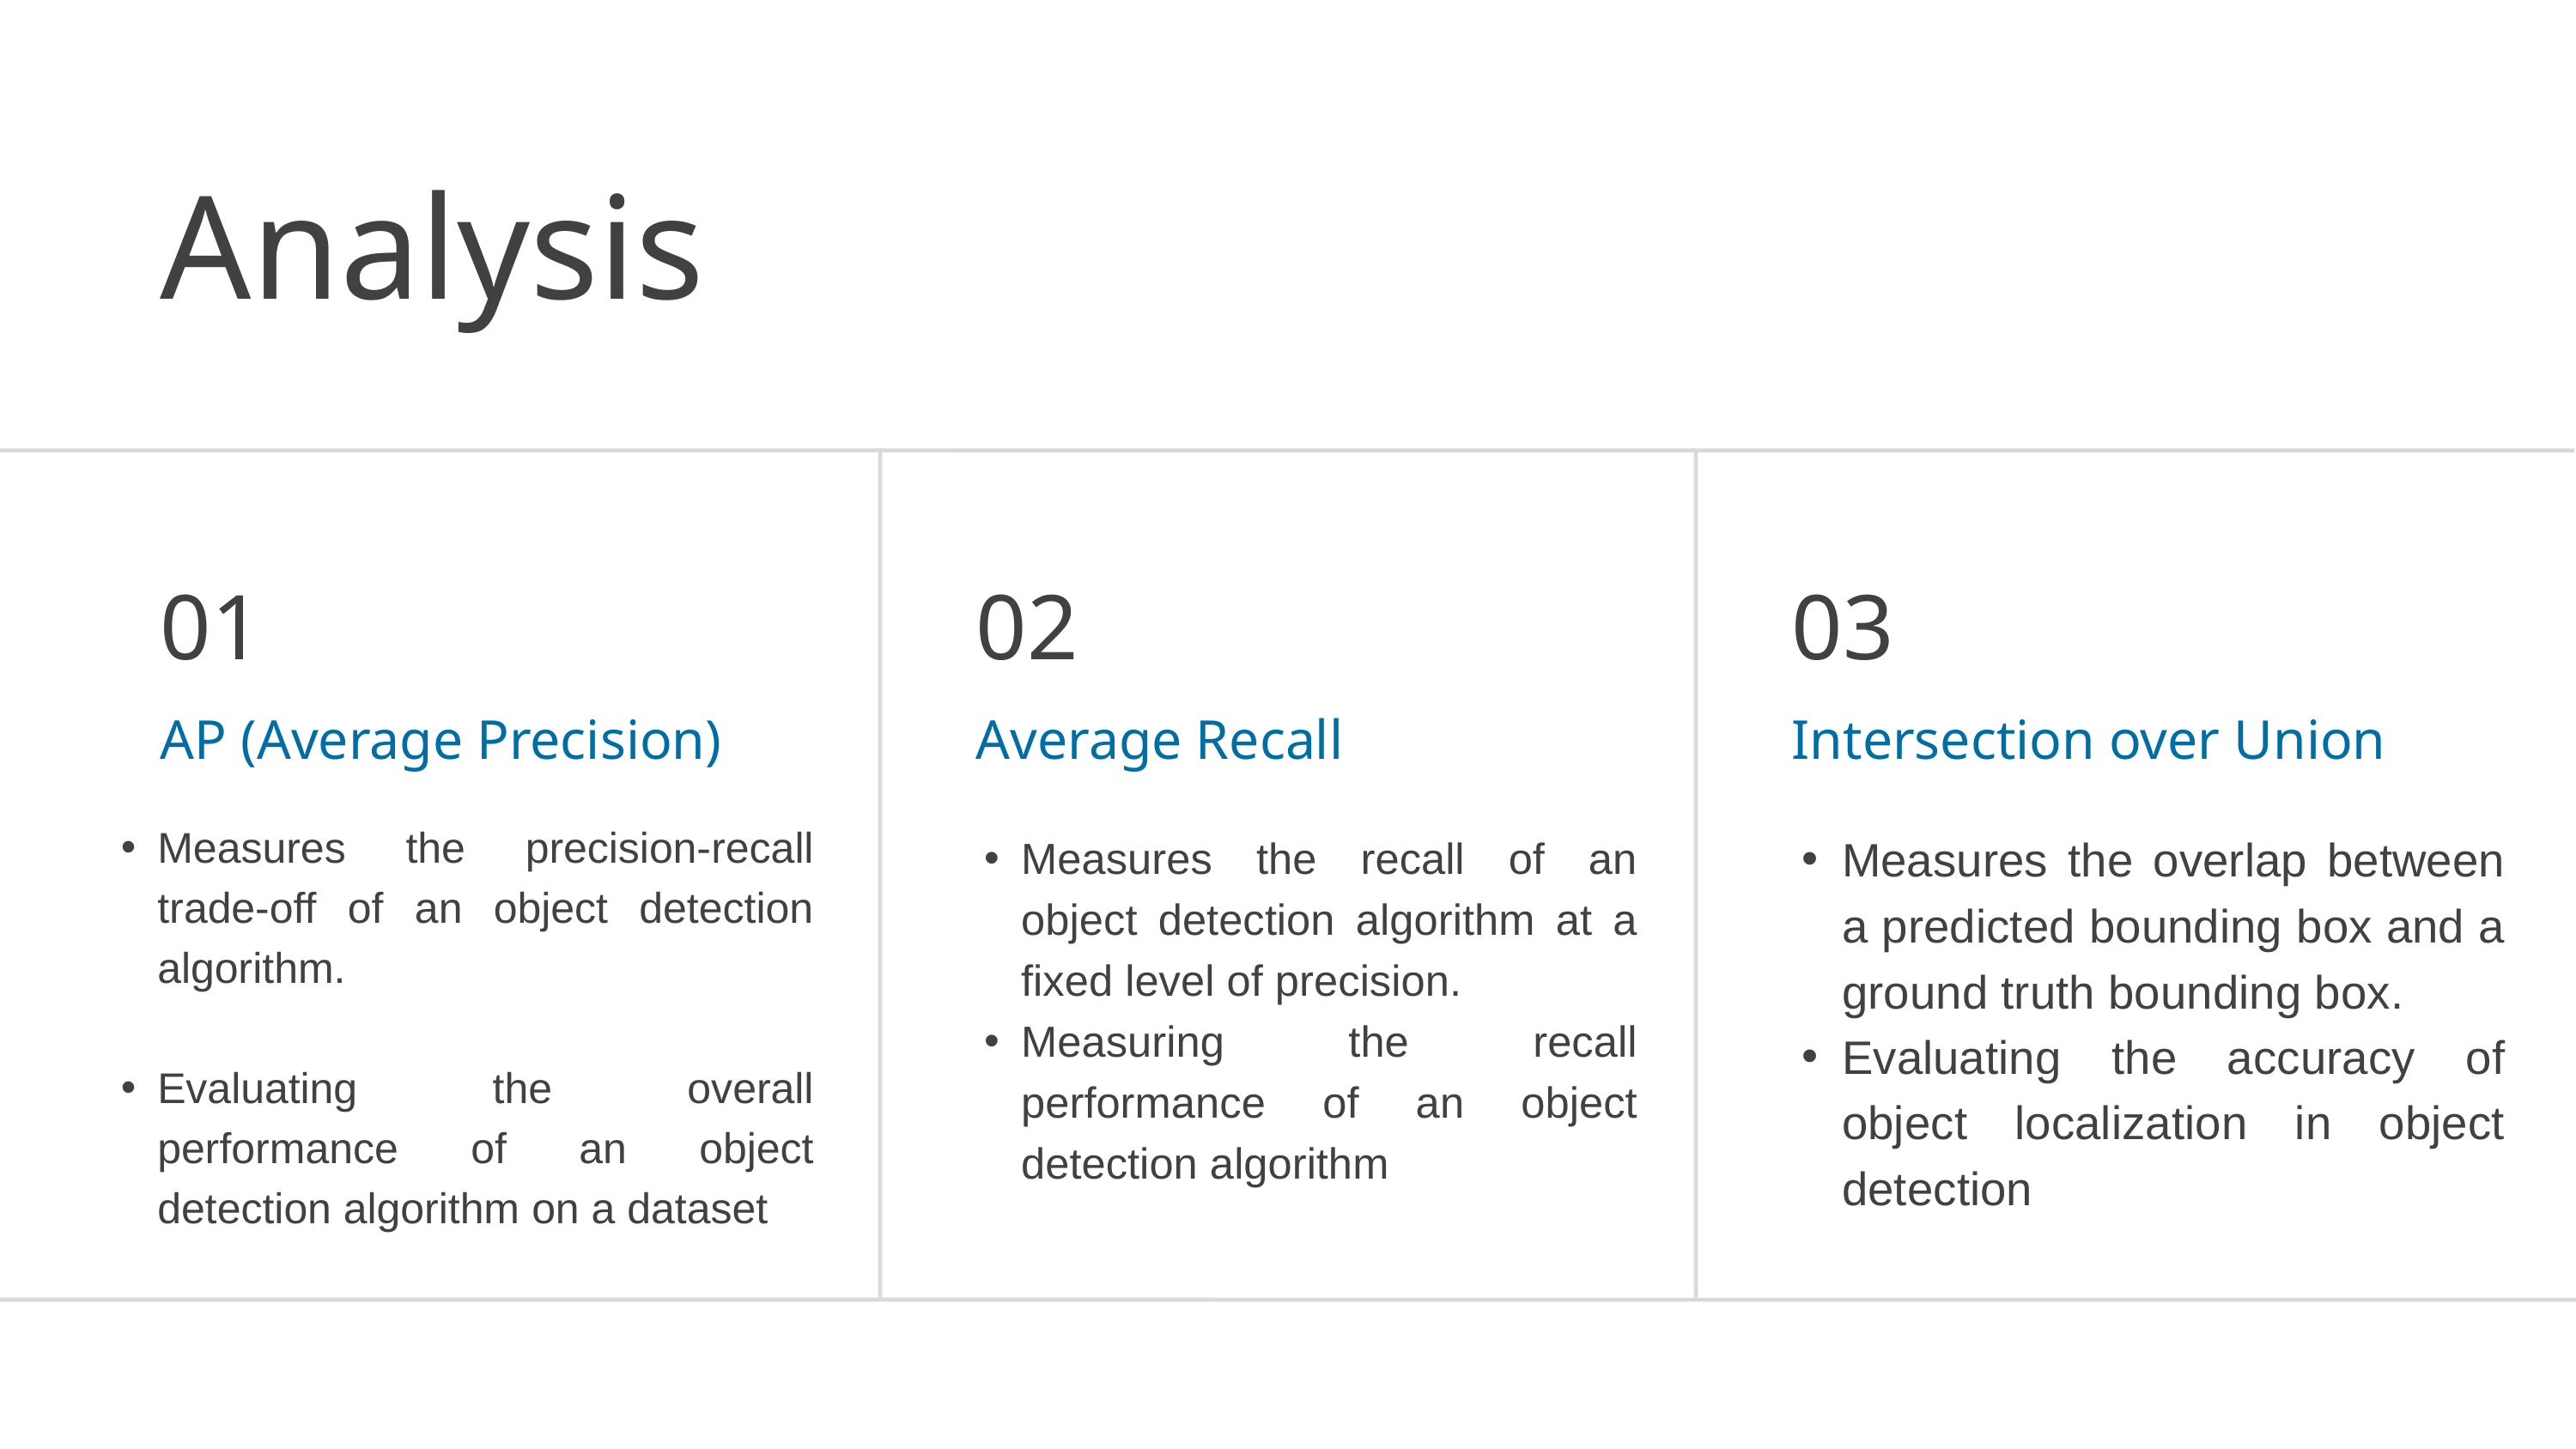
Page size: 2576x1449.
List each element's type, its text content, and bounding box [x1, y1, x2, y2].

text_box 02 [975, 570, 1174, 678]
text_box Analysis [160, 170, 920, 328]
text_box 03 [1791, 570, 1963, 678]
text_box Measures the overlap between a predicted bounding box and a ground truth bounding box. Evaluating the accuracy of object localization in object detection [1762, 821, 2506, 1216]
text_box Measures the precision-recall trade-off of an object detection algorithm. Evaluating the overall performance of an object detection algorithm on a dataset [84, 811, 814, 1233]
text_box Intersection over Union [1791, 705, 2416, 770]
text_box AP (Average Precision) [160, 705, 785, 770]
text_box Average Recall [975, 705, 1694, 770]
text_box Measures the recall of an object detection algorithm at a fixed level of precision. Measuring the recall performance of an object detection algorithm [946, 822, 1638, 1188]
text_box 01 [160, 570, 312, 678]
